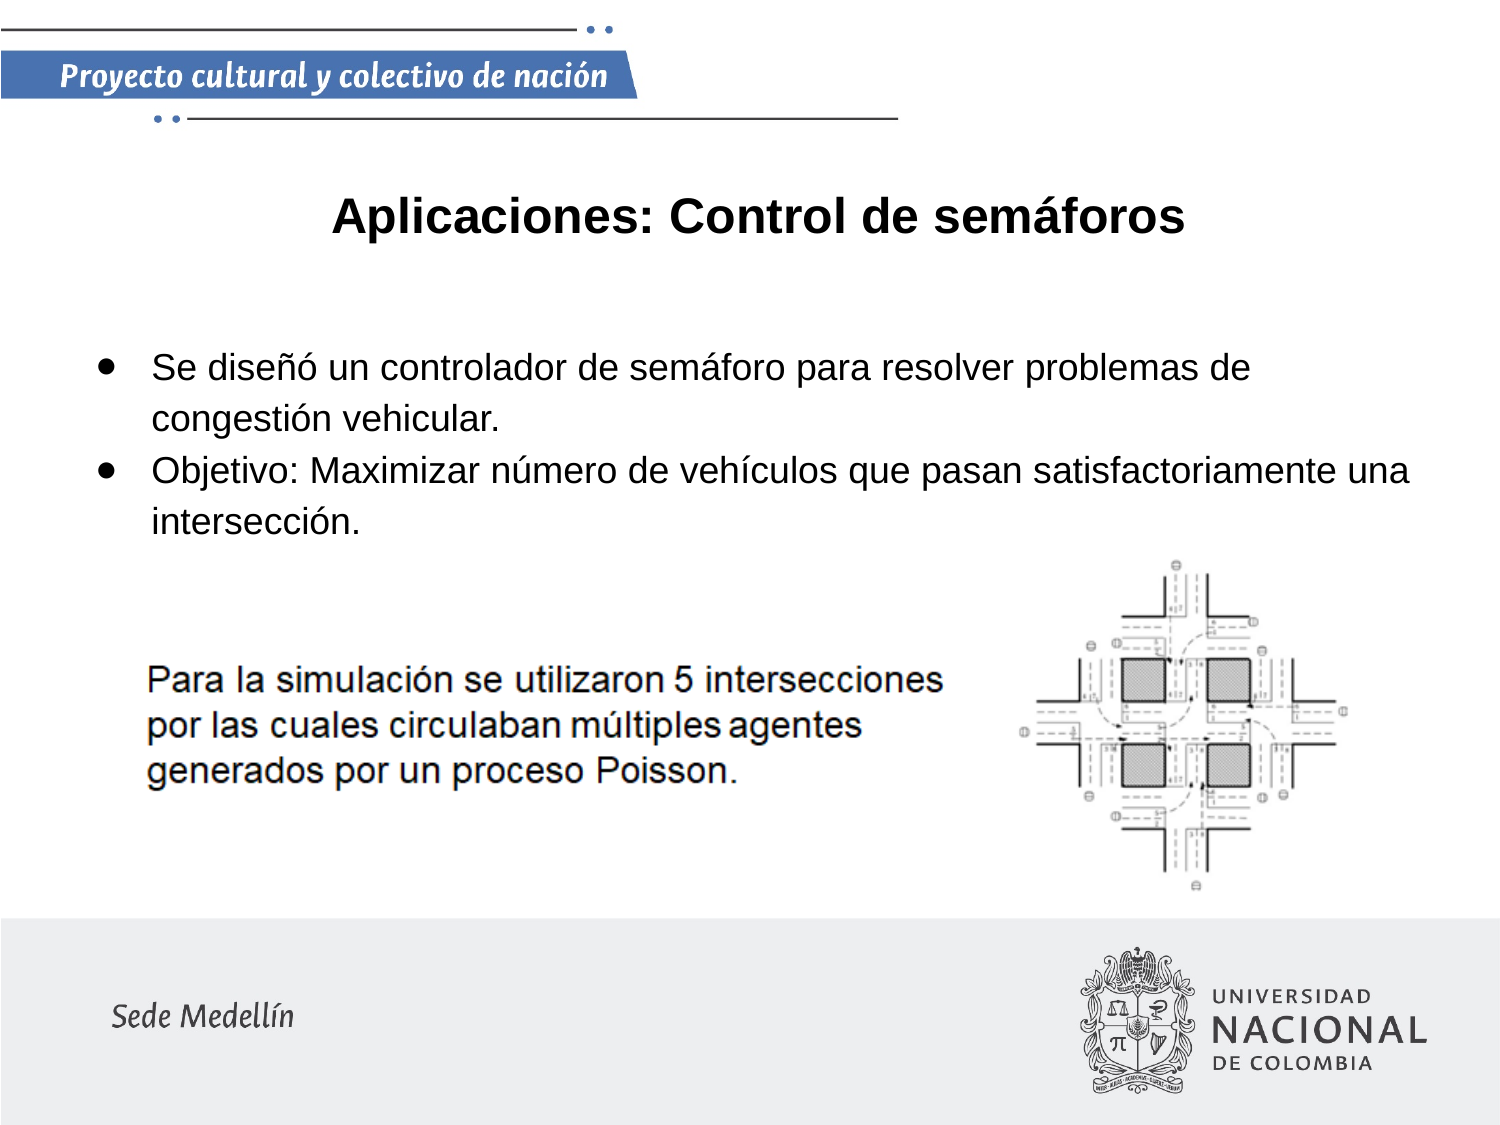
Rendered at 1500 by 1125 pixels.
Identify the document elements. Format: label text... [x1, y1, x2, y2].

title Aplicaciones: Control de semáforos [61, 168, 1457, 305]
picture [1, 0, 1500, 1125]
list Se diseñó un controlador de semáforo para resolver problemas de congestión vehicular. Objetivo: Maximizar número de vehículos que pasan satisfactoriamente una intersección. [61, 320, 1457, 922]
